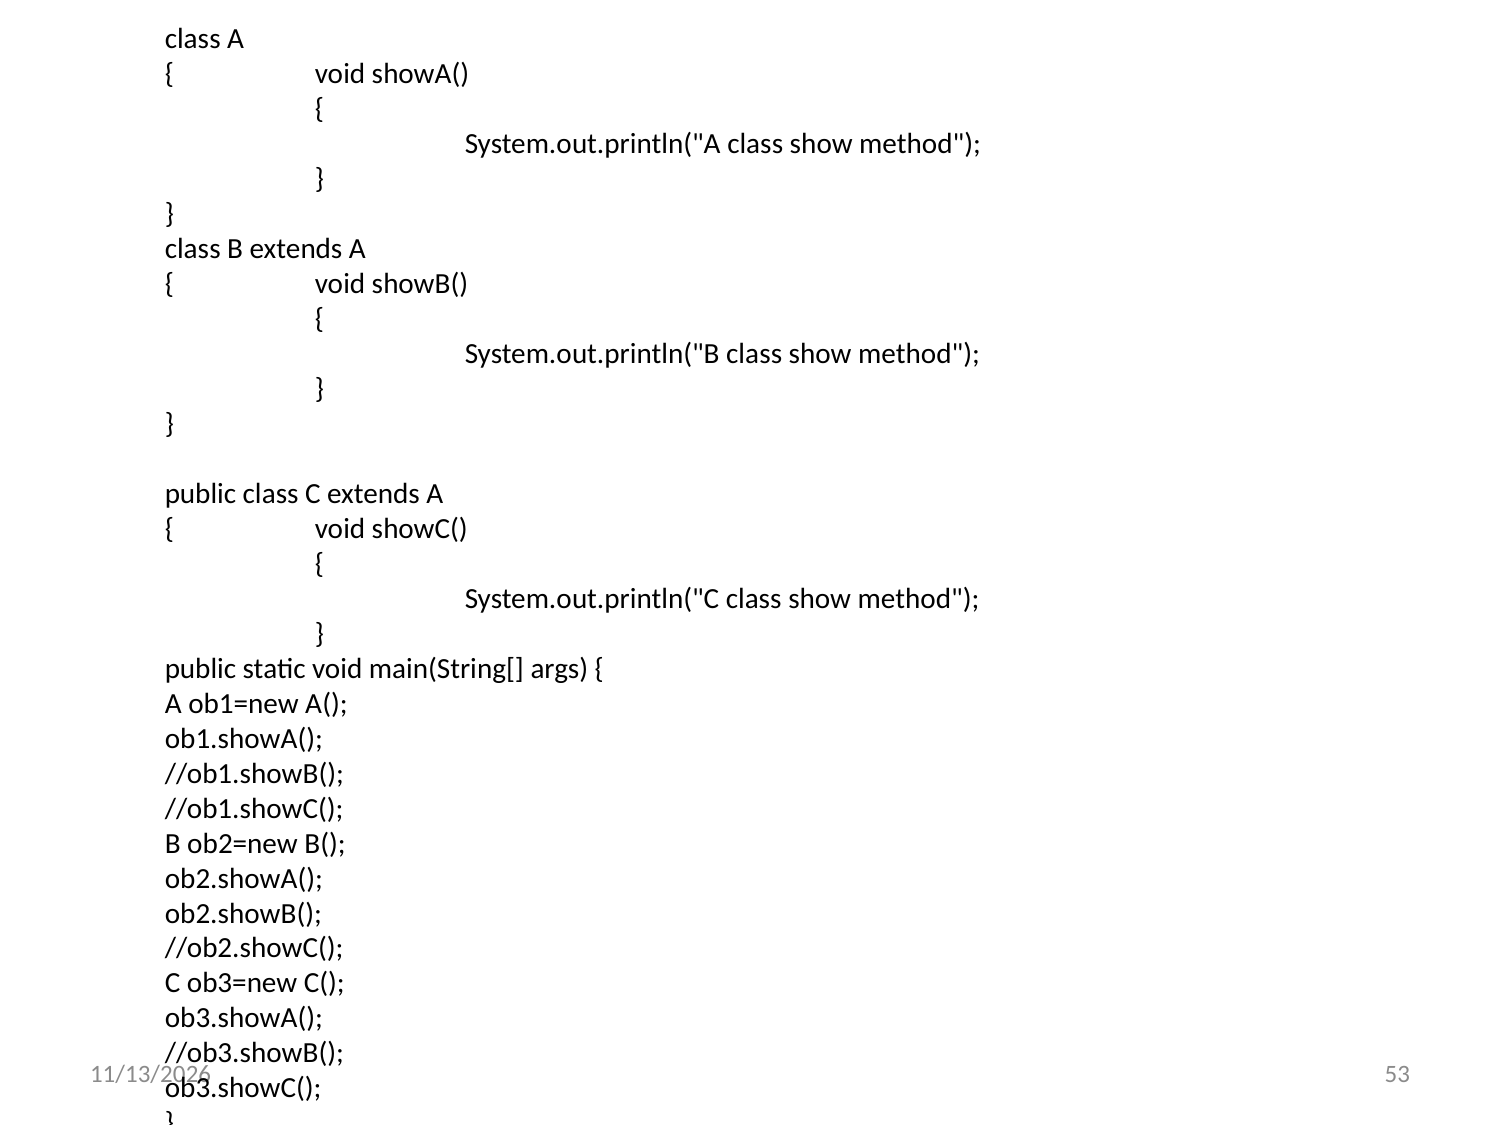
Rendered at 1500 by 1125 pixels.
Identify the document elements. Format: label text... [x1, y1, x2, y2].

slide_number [75, 1042, 149, 1103]
text_box class A { void showA() { System.out.println("A class show method"); } } class B extends A { void showB() { System.out.println("B class show method"); } } public class C extends A { void showC() { System.out.println("C class show method"); } public static void main(String[] args) { A ob1=new A(); ob1.showA(); //ob1.showB(); //ob1.showC(); B ob2=new B(); ob2.showA(); ob2.showB(); //ob2.showC(); C ob3=new C(); ob3.showA(); //ob3.showB(); ob3.showC(); } } [149, 12, 1425, 1125]
